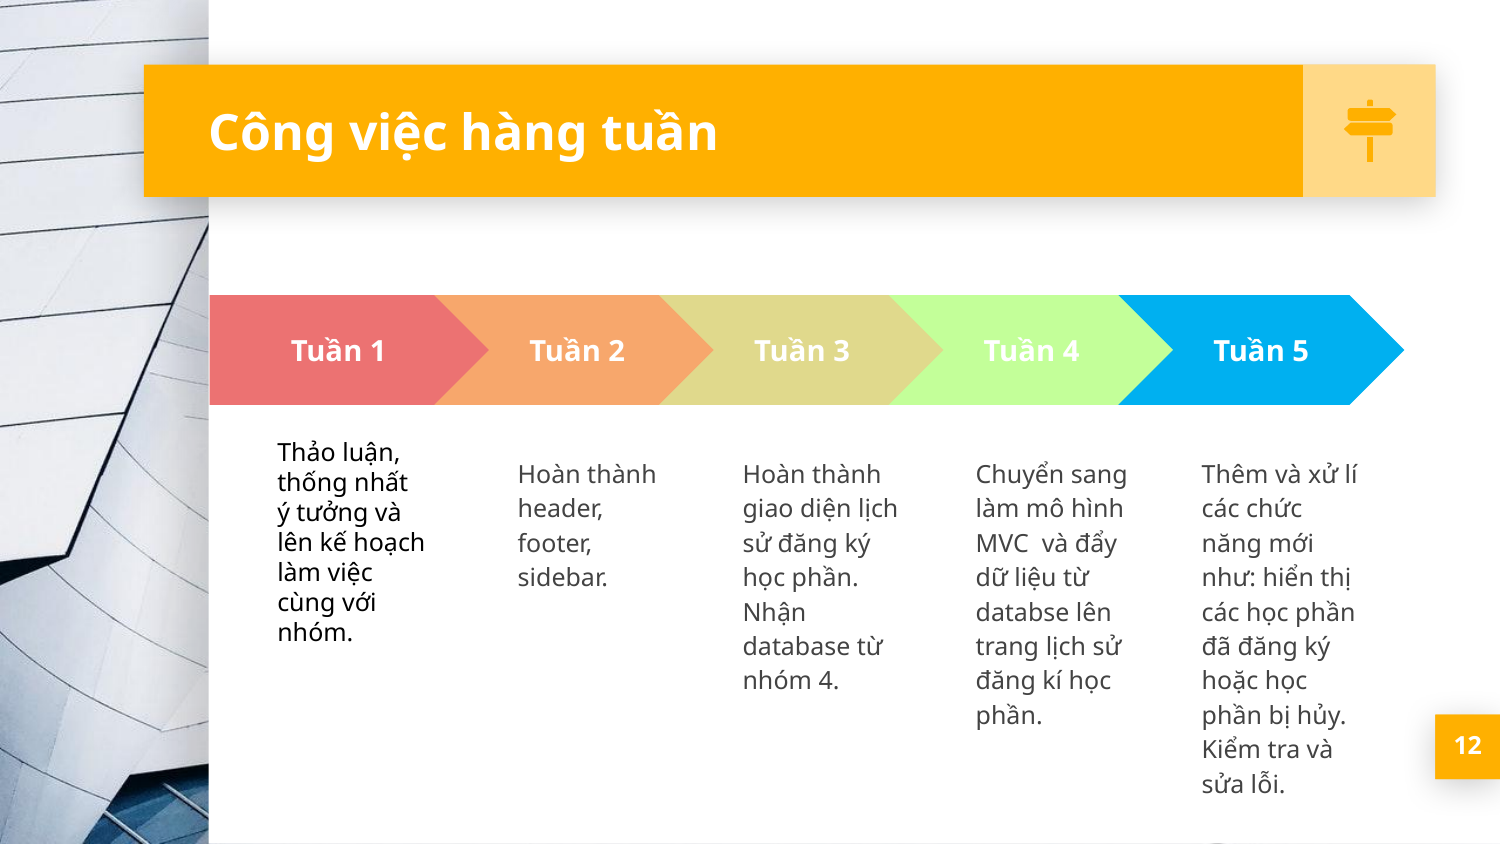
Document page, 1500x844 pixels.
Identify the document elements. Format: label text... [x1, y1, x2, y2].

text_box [658, 294, 887, 754]
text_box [1118, 294, 1405, 754]
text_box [1343, 99, 1397, 162]
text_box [209, 294, 432, 737]
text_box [434, 294, 657, 754]
picture [0, 0, 208, 844]
slide_number 12 [1435, 714, 1500, 780]
title Công việc hàng tuần [193, 64, 1300, 197]
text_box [888, 294, 1117, 754]
